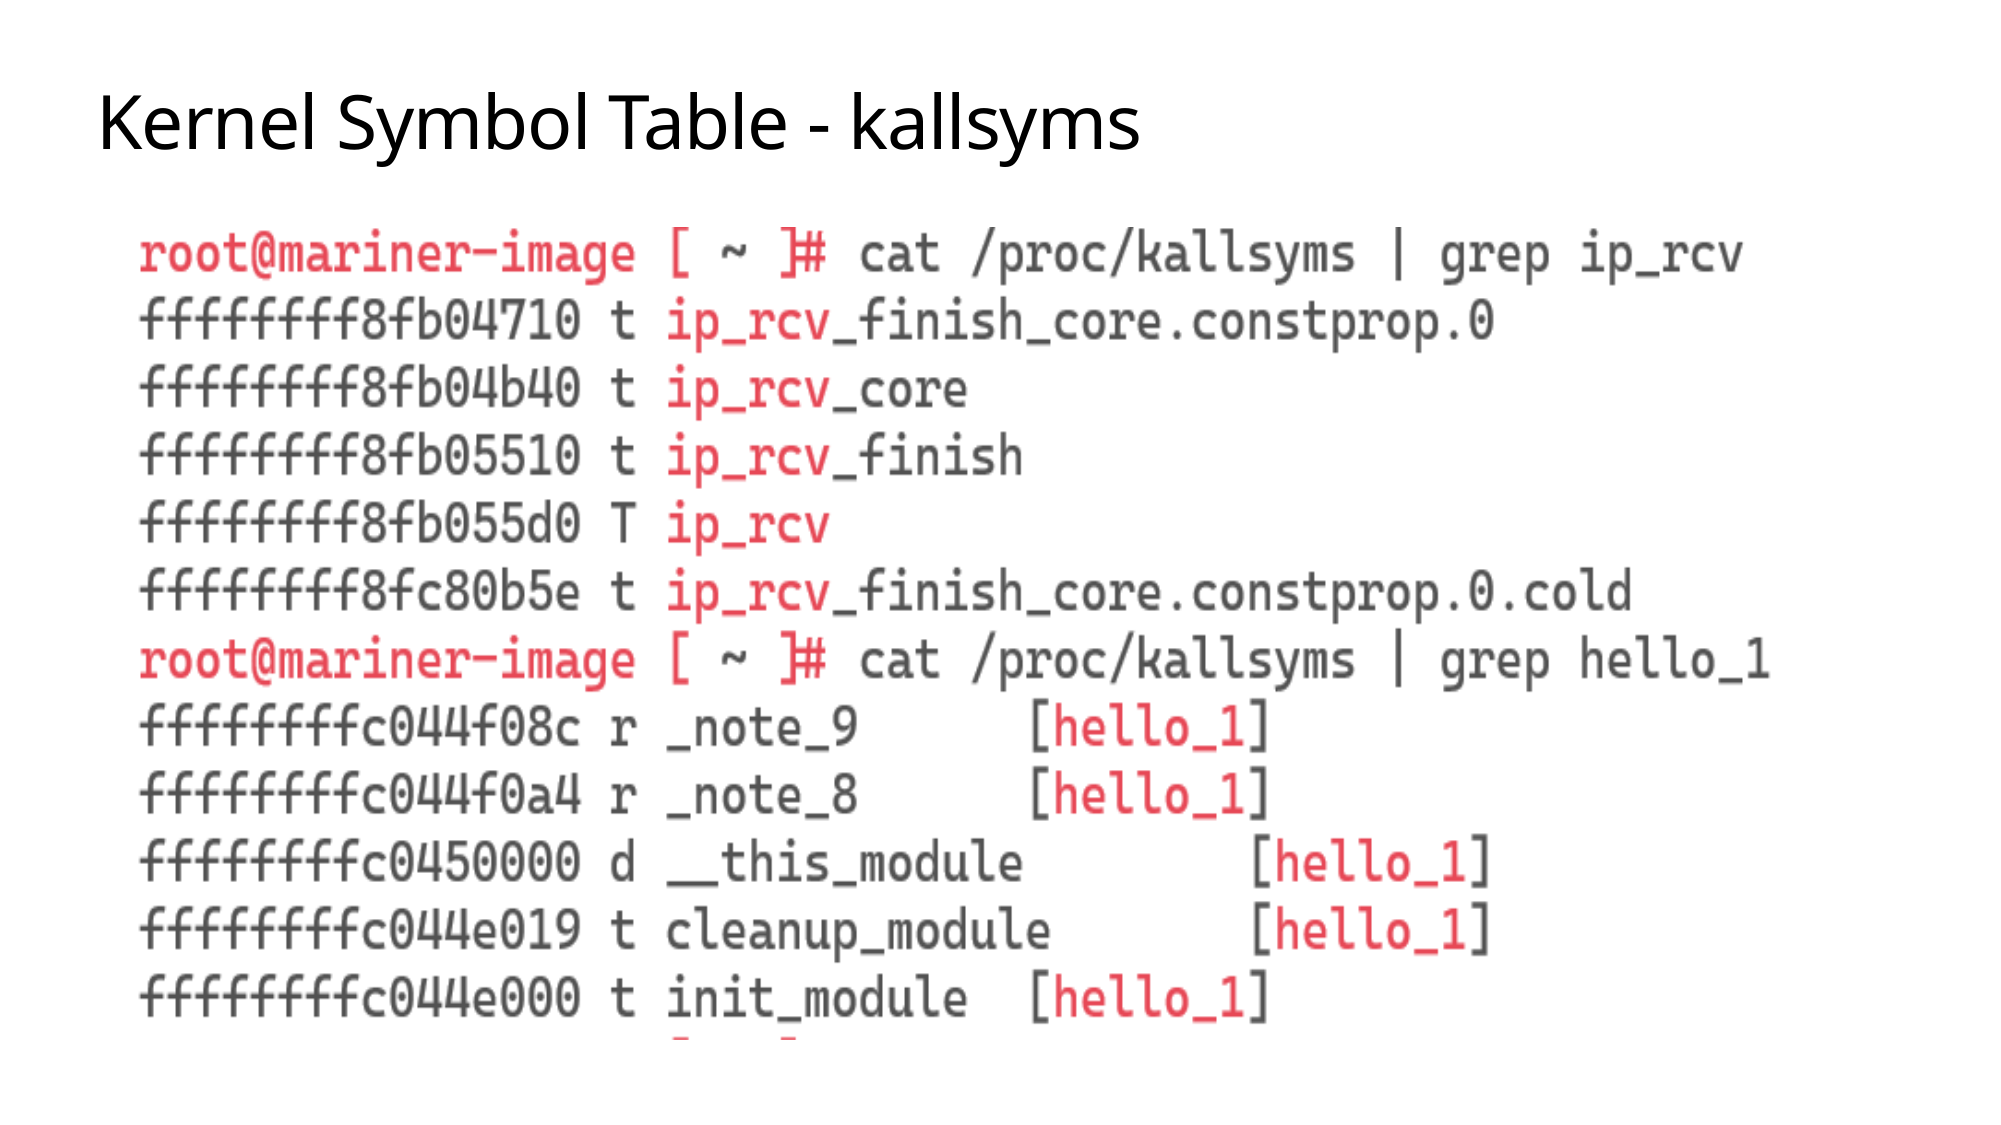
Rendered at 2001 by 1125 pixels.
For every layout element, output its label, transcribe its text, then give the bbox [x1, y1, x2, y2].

title Kernel Symbol Table - kallsyms [96, 75, 1904, 166]
picture [117, 226, 1837, 1040]
